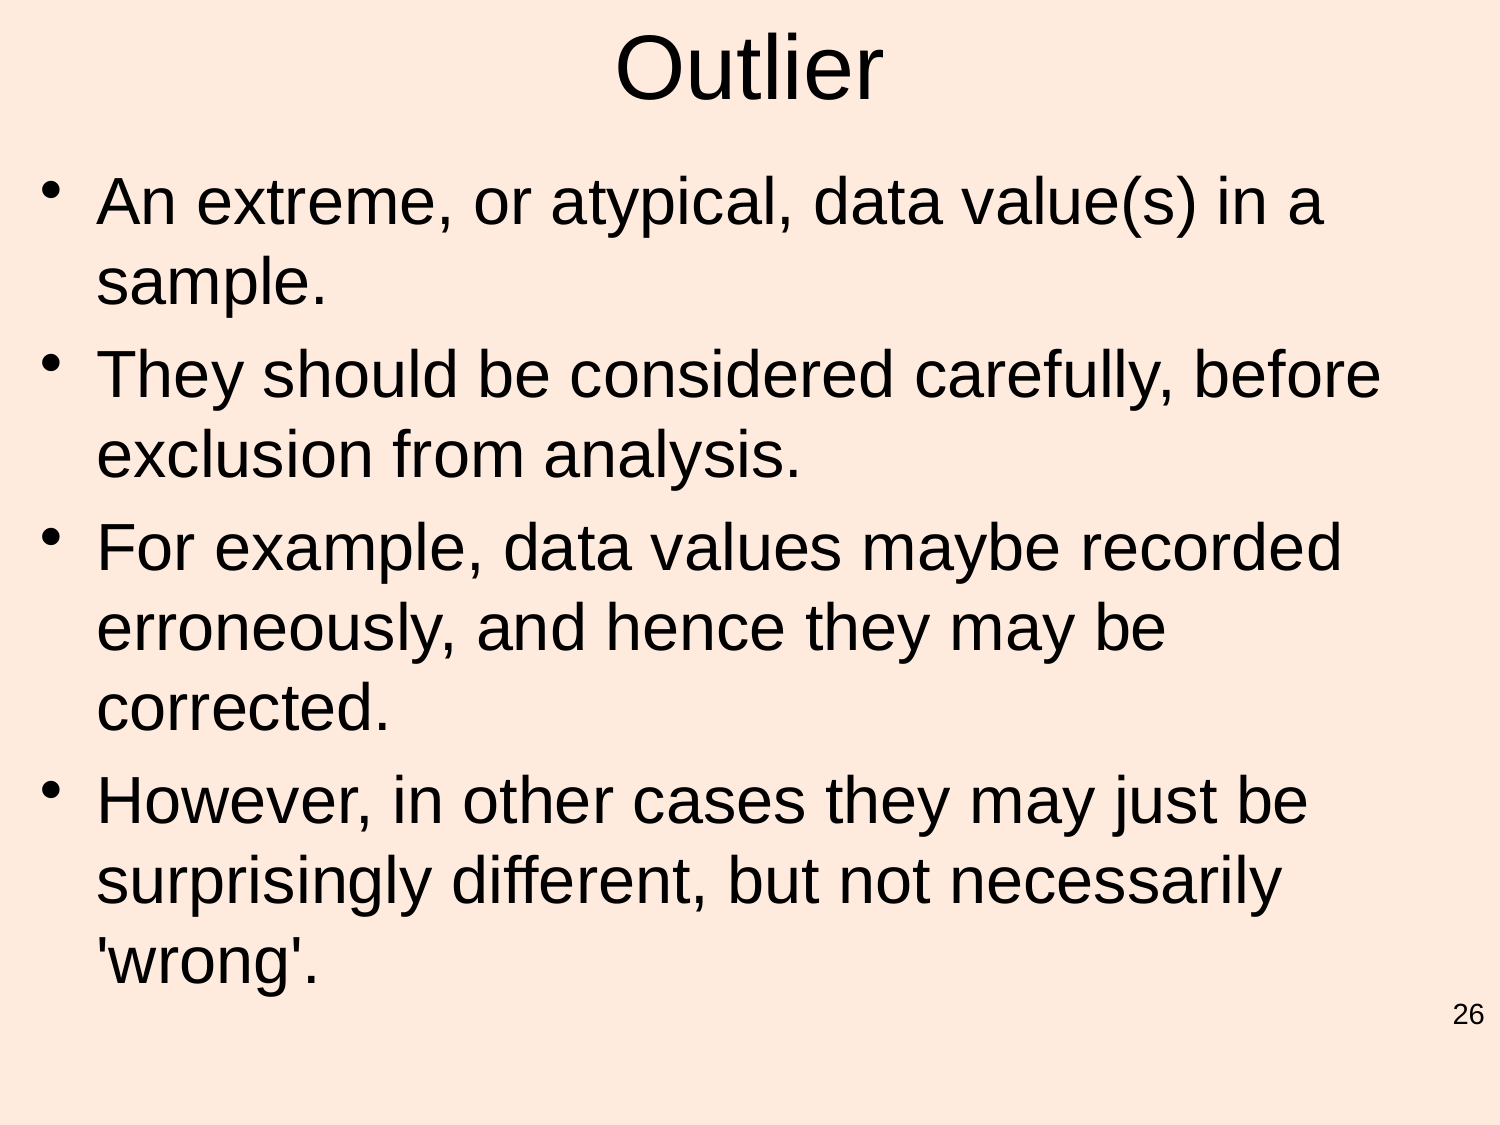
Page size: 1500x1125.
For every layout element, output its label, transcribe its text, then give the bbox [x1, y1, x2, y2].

list An extreme, or atypical, data value(s) in a sample. They should be considered carefully, before exclusion from analysis. For example, data values maybe recorded erroneously, and hence they may be corrected. However, in other cases they may just be surprisingly different, but not necessarily 'wrong'. [24, 149, 1463, 1100]
slide_number 26 [1187, 987, 1500, 1063]
title Outlier [112, 0, 1388, 125]
